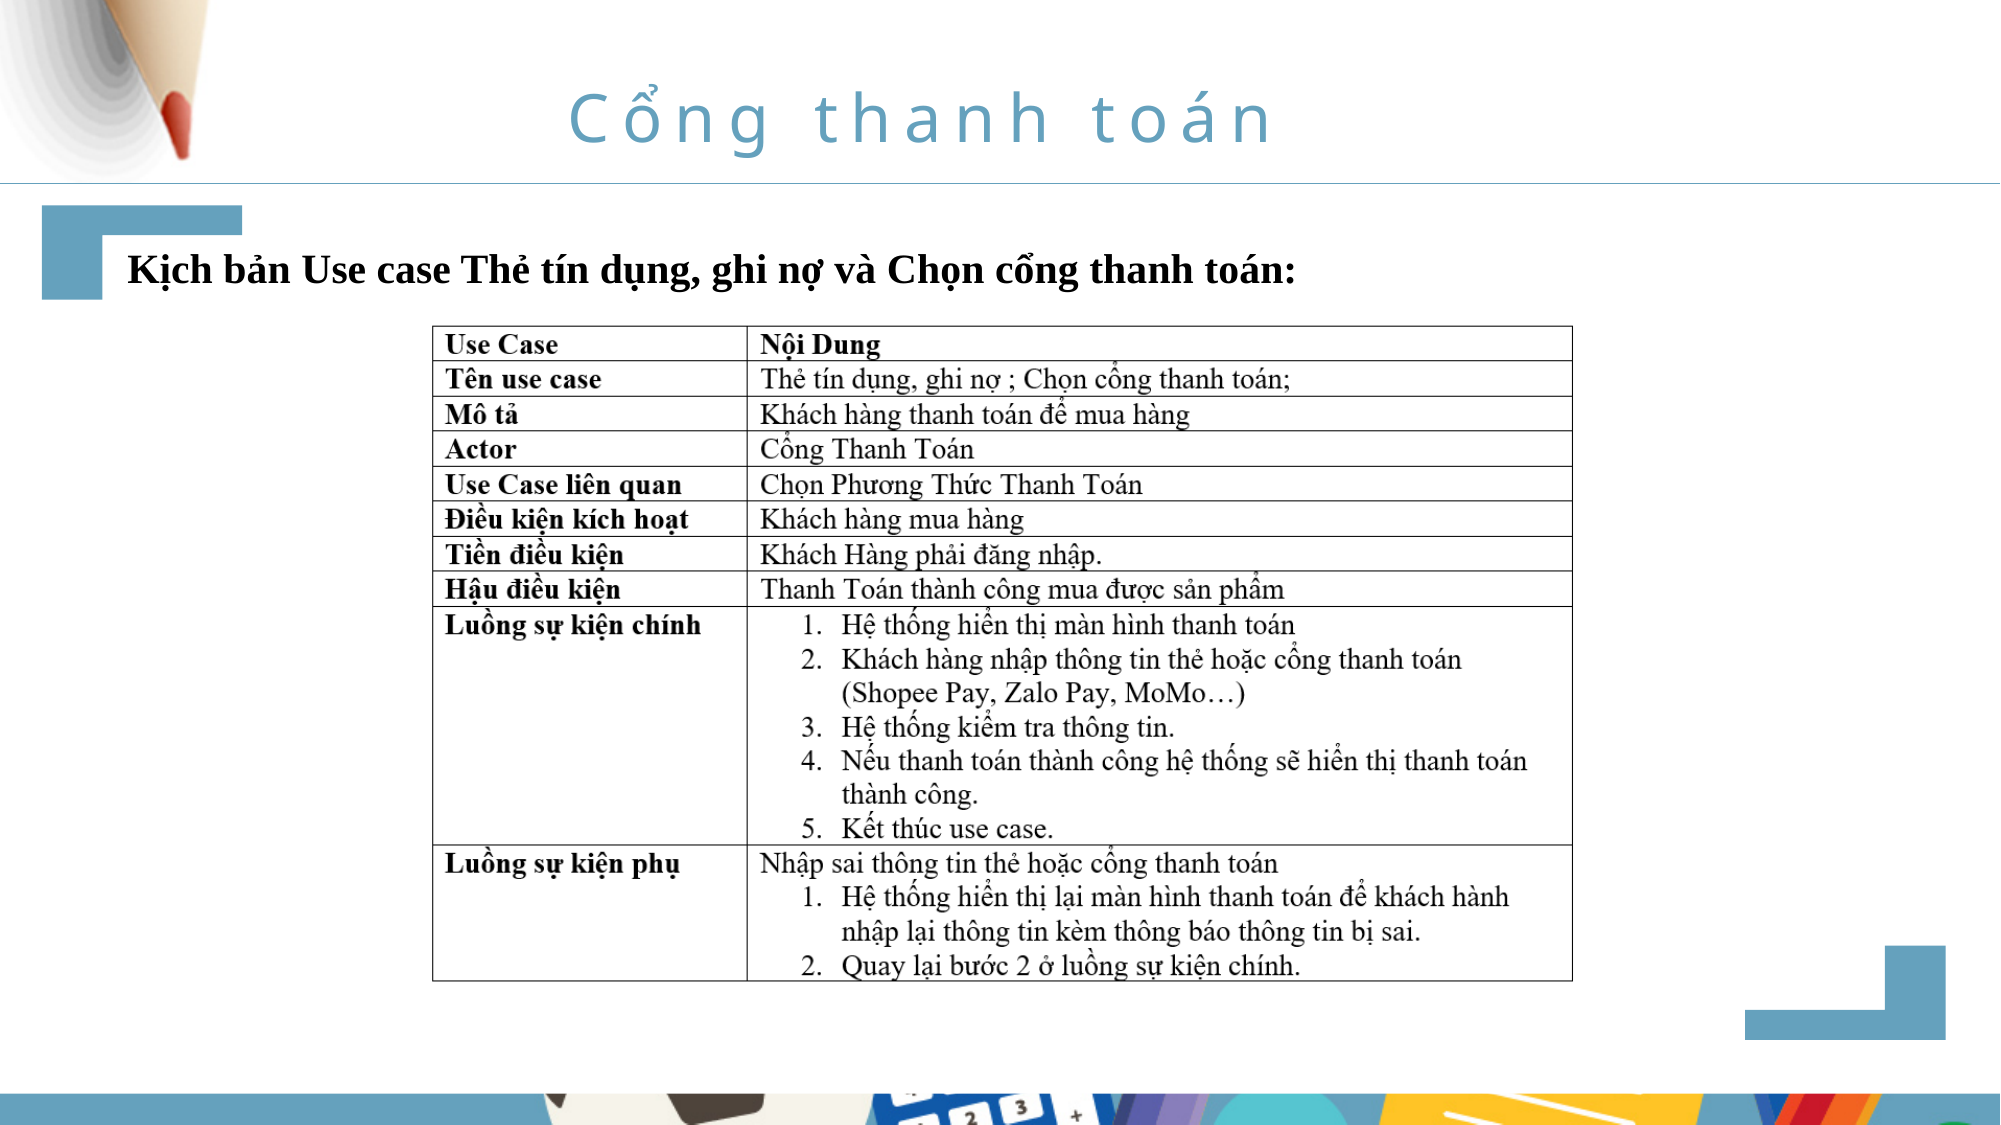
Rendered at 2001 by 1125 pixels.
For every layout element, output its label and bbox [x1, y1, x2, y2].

text_box [0, 0, 2000, 1125]
text_box [41, 205, 1946, 1040]
picture [404, 310, 1596, 993]
